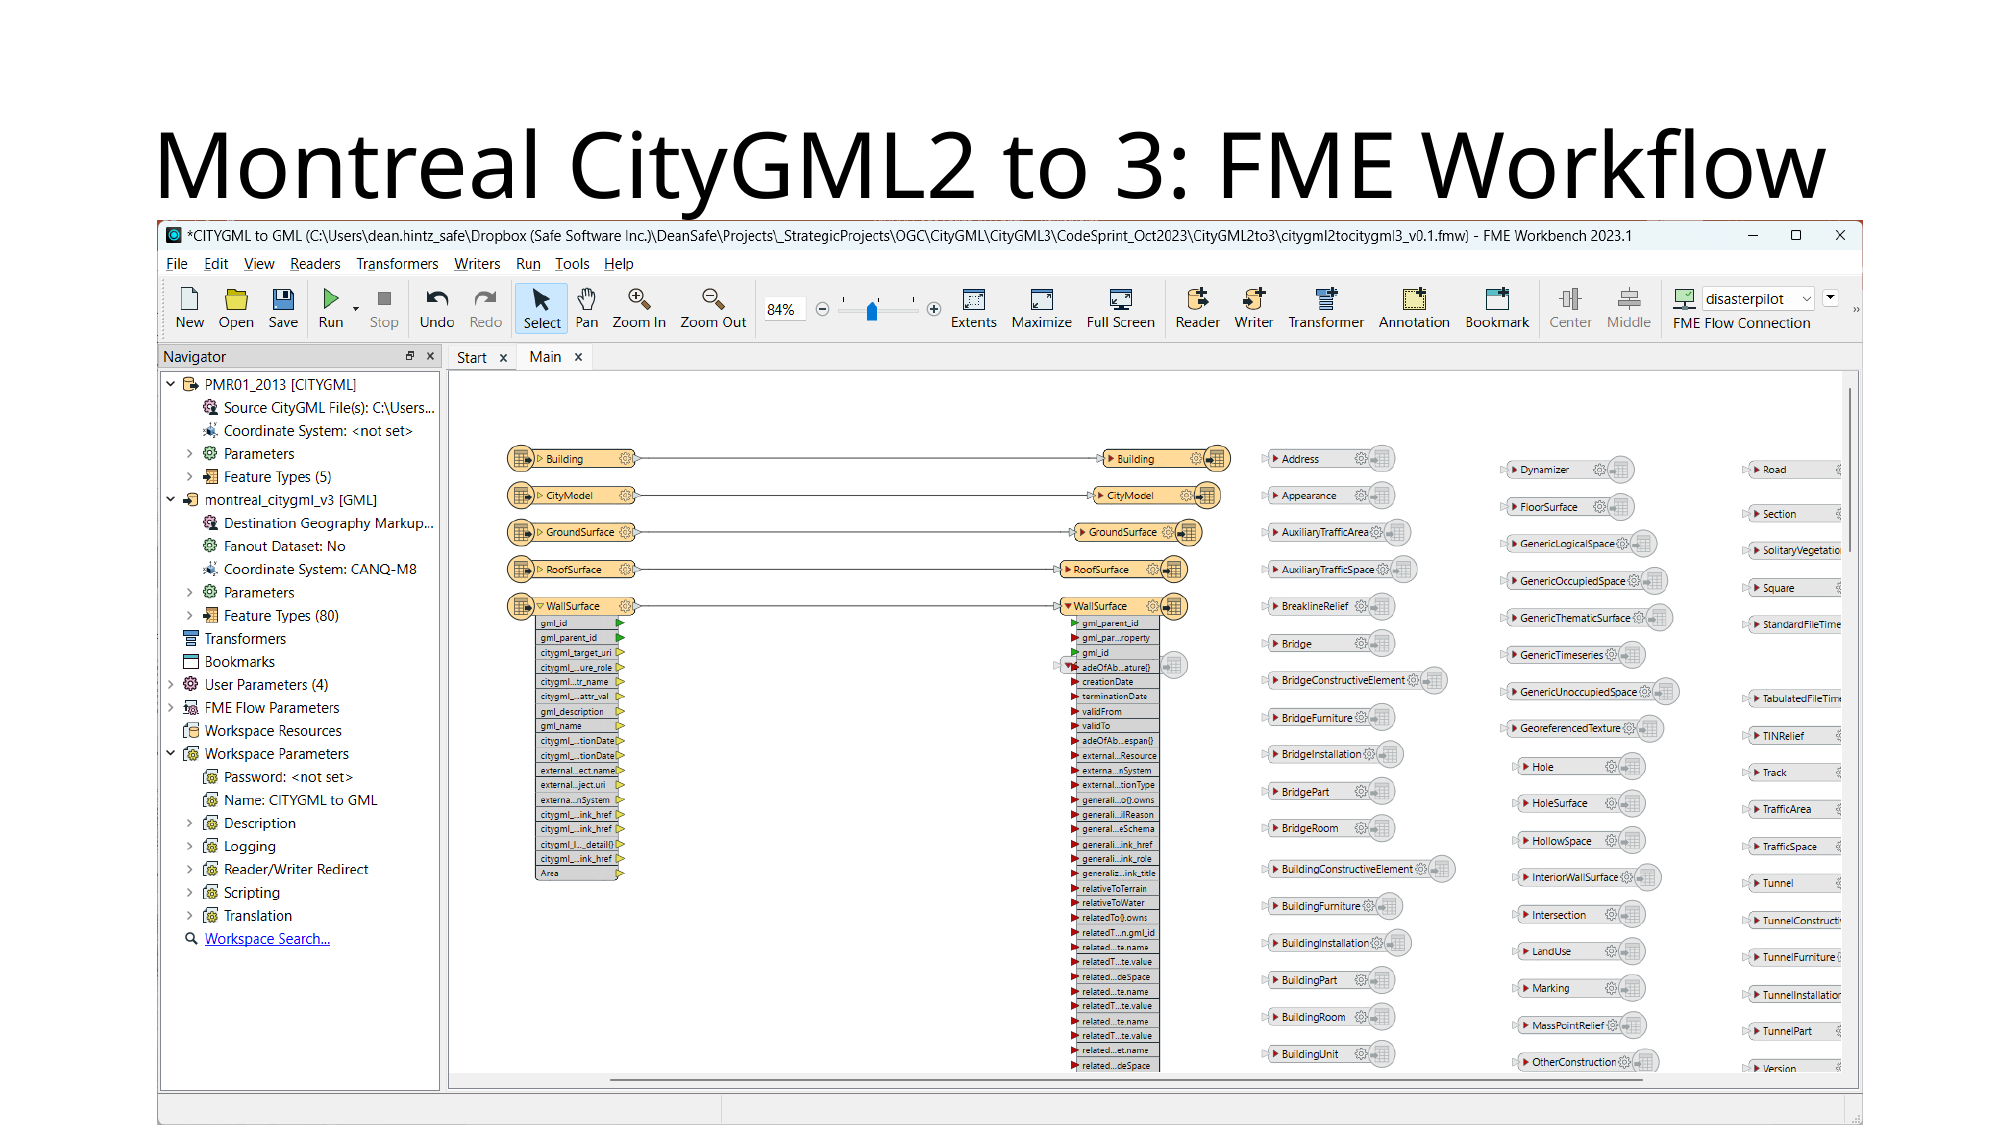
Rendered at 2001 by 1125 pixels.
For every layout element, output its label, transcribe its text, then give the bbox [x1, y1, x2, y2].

title Montreal CityGML2 to 3: FME Workflow [137, 59, 1863, 278]
picture [157, 220, 1863, 1125]
